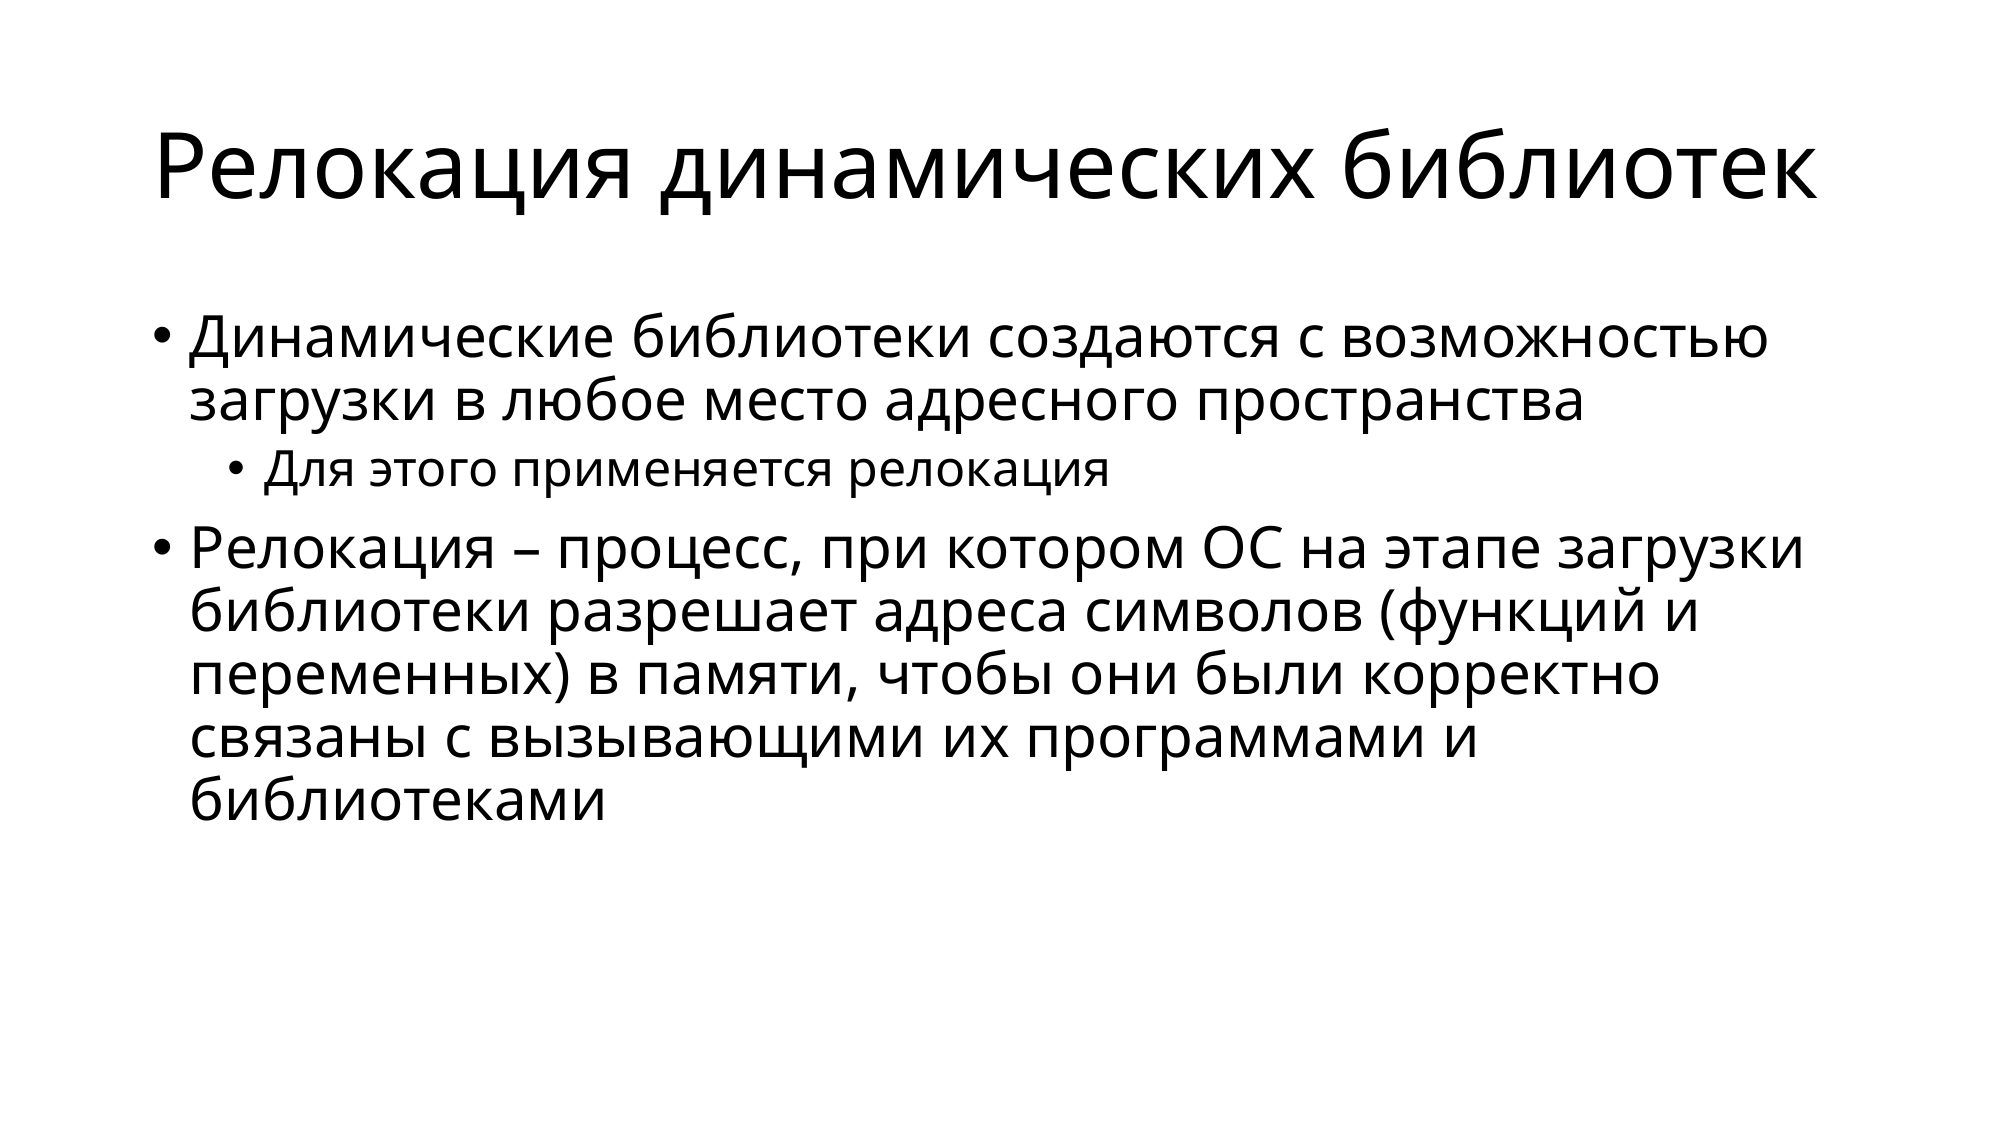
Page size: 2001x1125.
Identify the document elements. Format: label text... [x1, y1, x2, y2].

title Релокация динамических библиотек [137, 59, 1863, 278]
list Динамические библиотеки создаются с возможностью загрузки в любое место адресного пространства Для этого применяется релокация Релокация – процесс, при котором ОС на этапе загрузки библиотеки разрешает адреса символов (функций и переменных) в памяти, чтобы они были корректно связаны с вызывающими их программами и библиотеками [137, 299, 1863, 1014]
